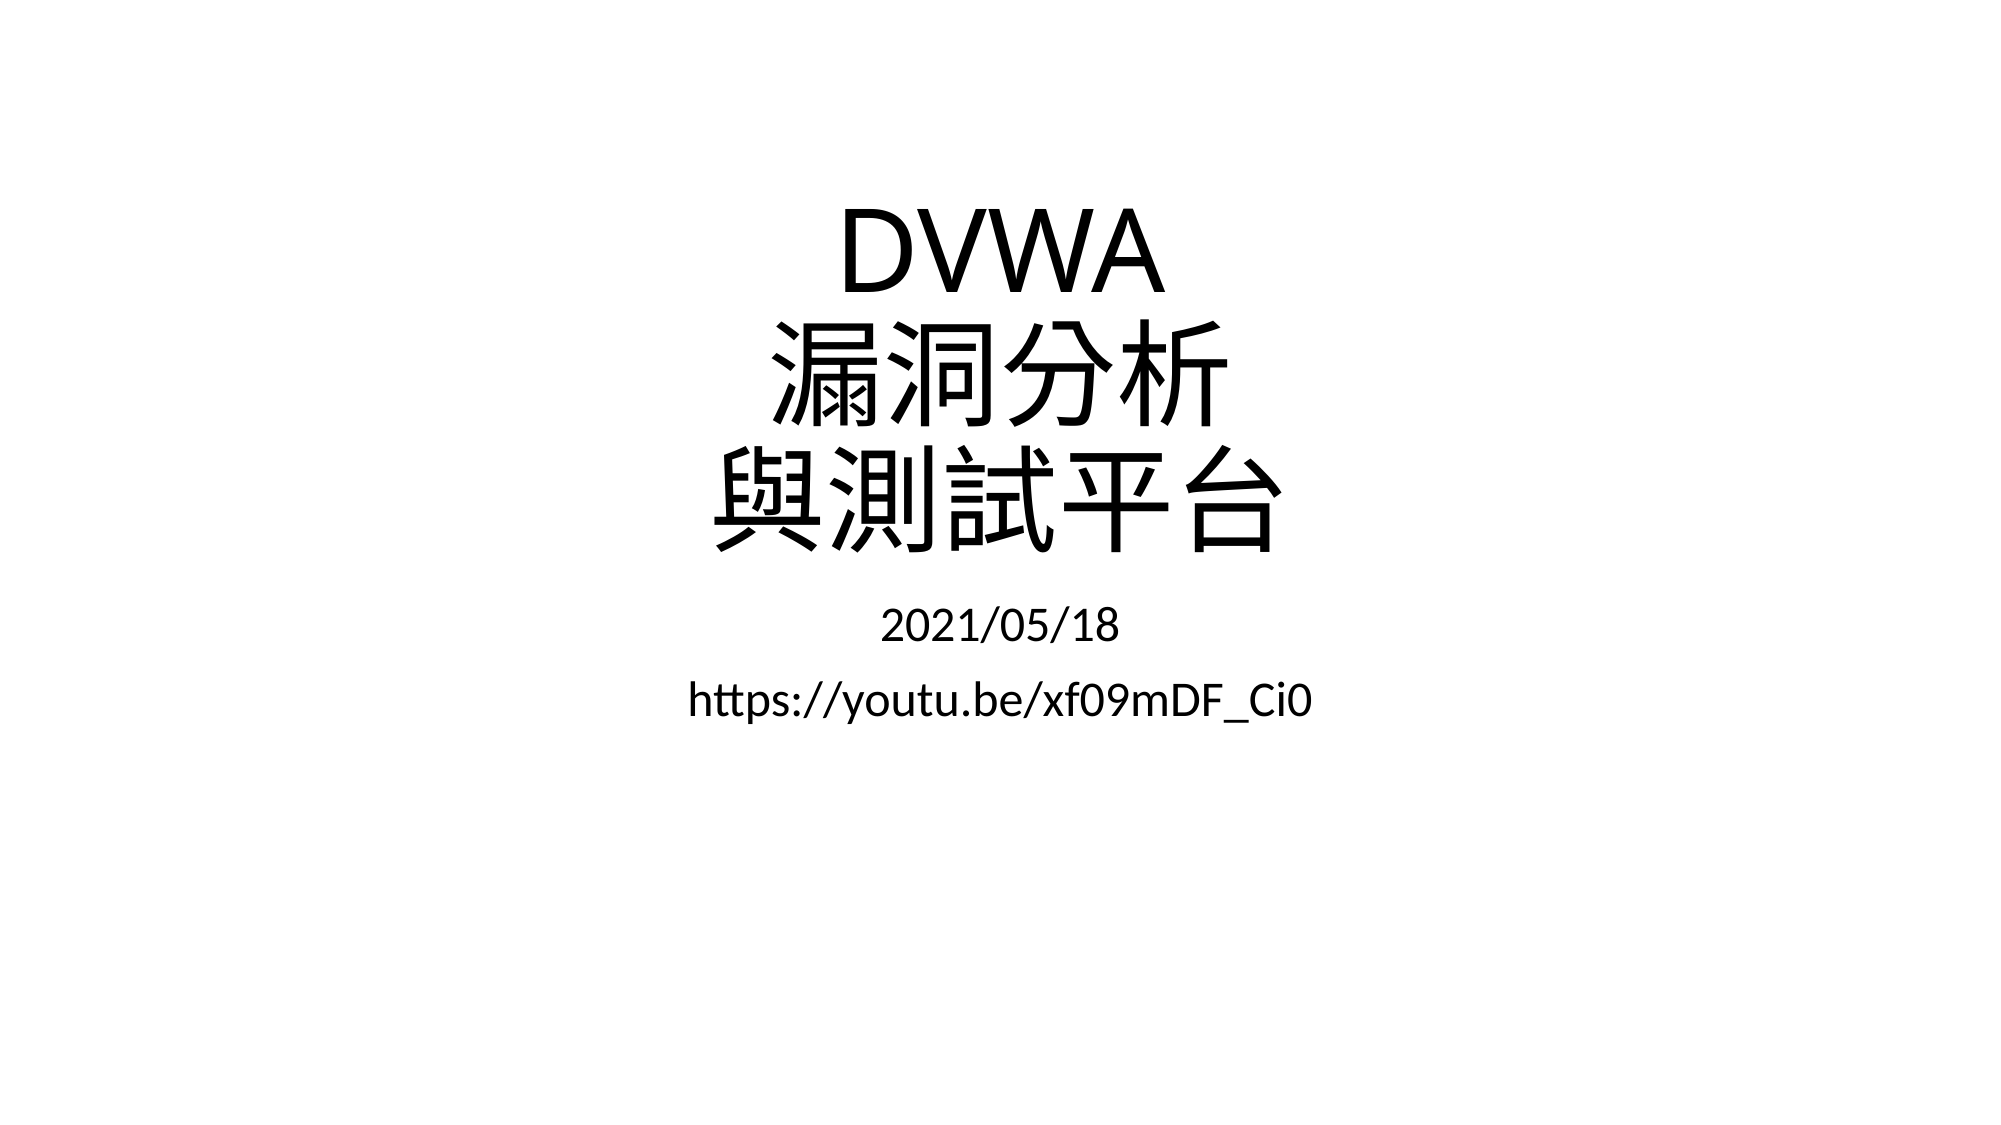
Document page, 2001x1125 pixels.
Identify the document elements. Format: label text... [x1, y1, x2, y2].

subtitle 2021/05/18 https://youtu.be/xf09mDF_Ci0 [249, 590, 1750, 863]
title DVWA 漏洞分析 與測試平台 [249, 184, 1750, 576]
